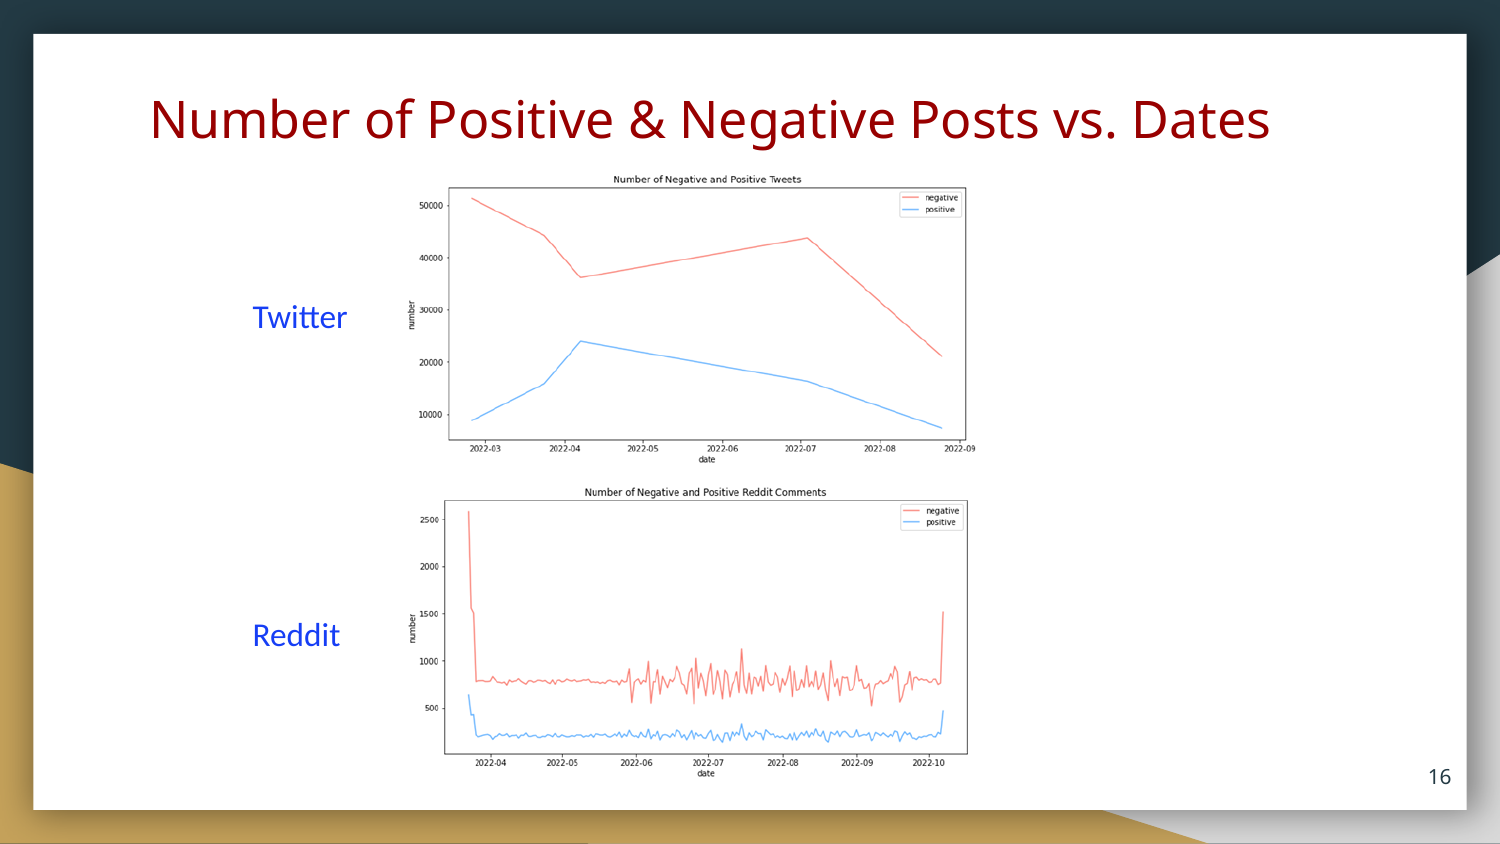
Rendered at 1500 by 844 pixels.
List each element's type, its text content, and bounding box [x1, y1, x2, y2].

slide_number ‹#› [1376, 745, 1467, 810]
text_box Reddit [237, 598, 377, 669]
picture [401, 163, 988, 468]
picture [398, 481, 992, 786]
text_box Twitter [237, 280, 377, 350]
title Number of Positive & Negative Posts vs. Dates [134, 71, 1366, 177]
